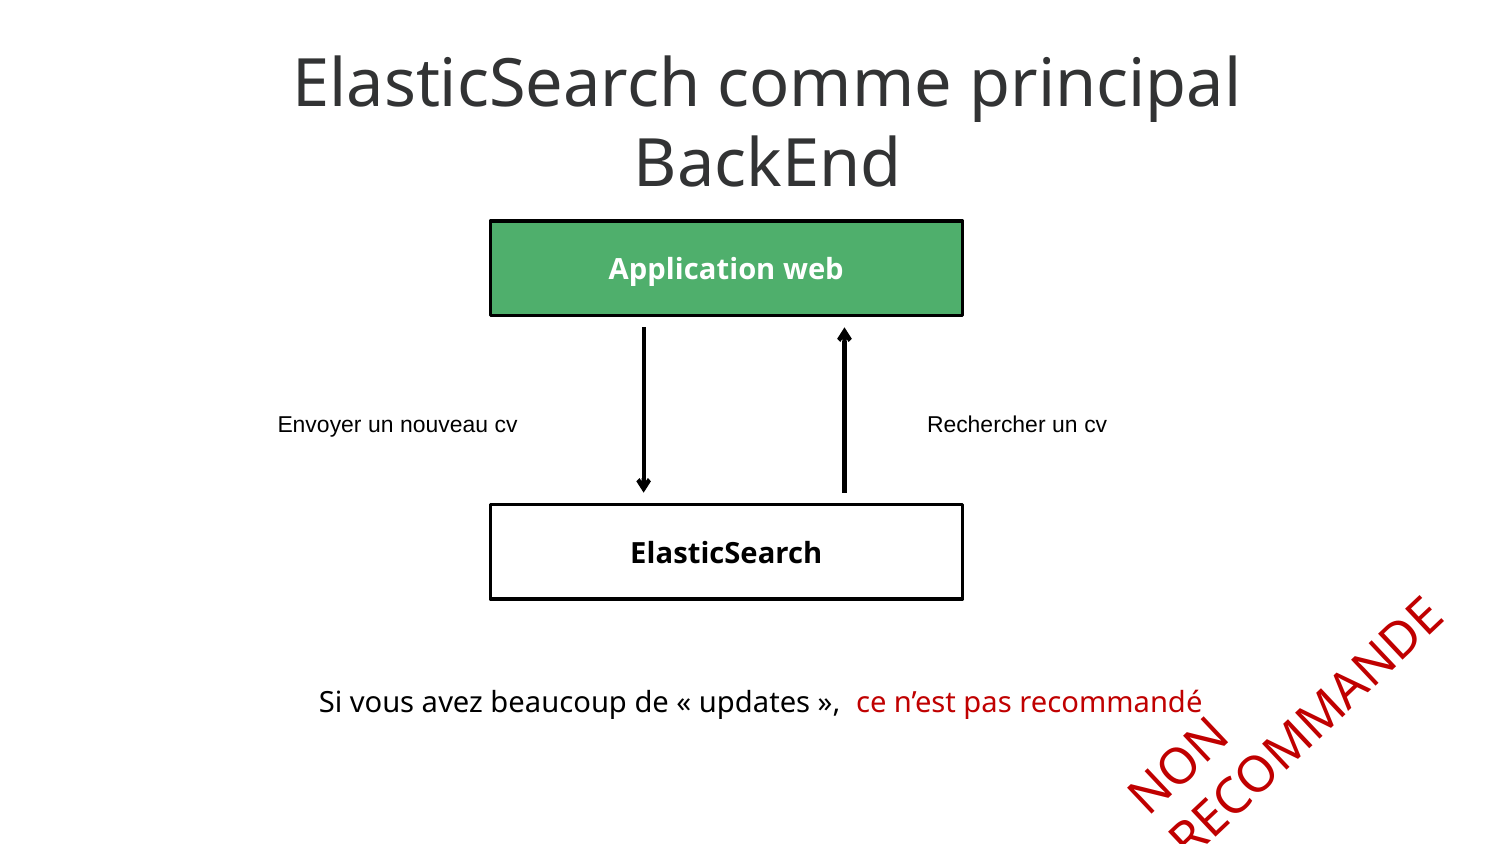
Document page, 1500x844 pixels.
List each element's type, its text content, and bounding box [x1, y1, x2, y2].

text_box NON RECOMMANDE [1114, 457, 1483, 808]
text_box Envoyer un nouveau cv [277, 410, 609, 446]
text_box Rechercher un cv [927, 410, 1258, 446]
text_box Si vous avez beaucoup de « updates », ce n’est pas recommandé [318, 683, 1182, 741]
text_box ElasticSearch comme principal BackEnd [135, 32, 1400, 151]
text_box Application web [488, 219, 965, 318]
text_box ElasticSearch [488, 502, 965, 601]
